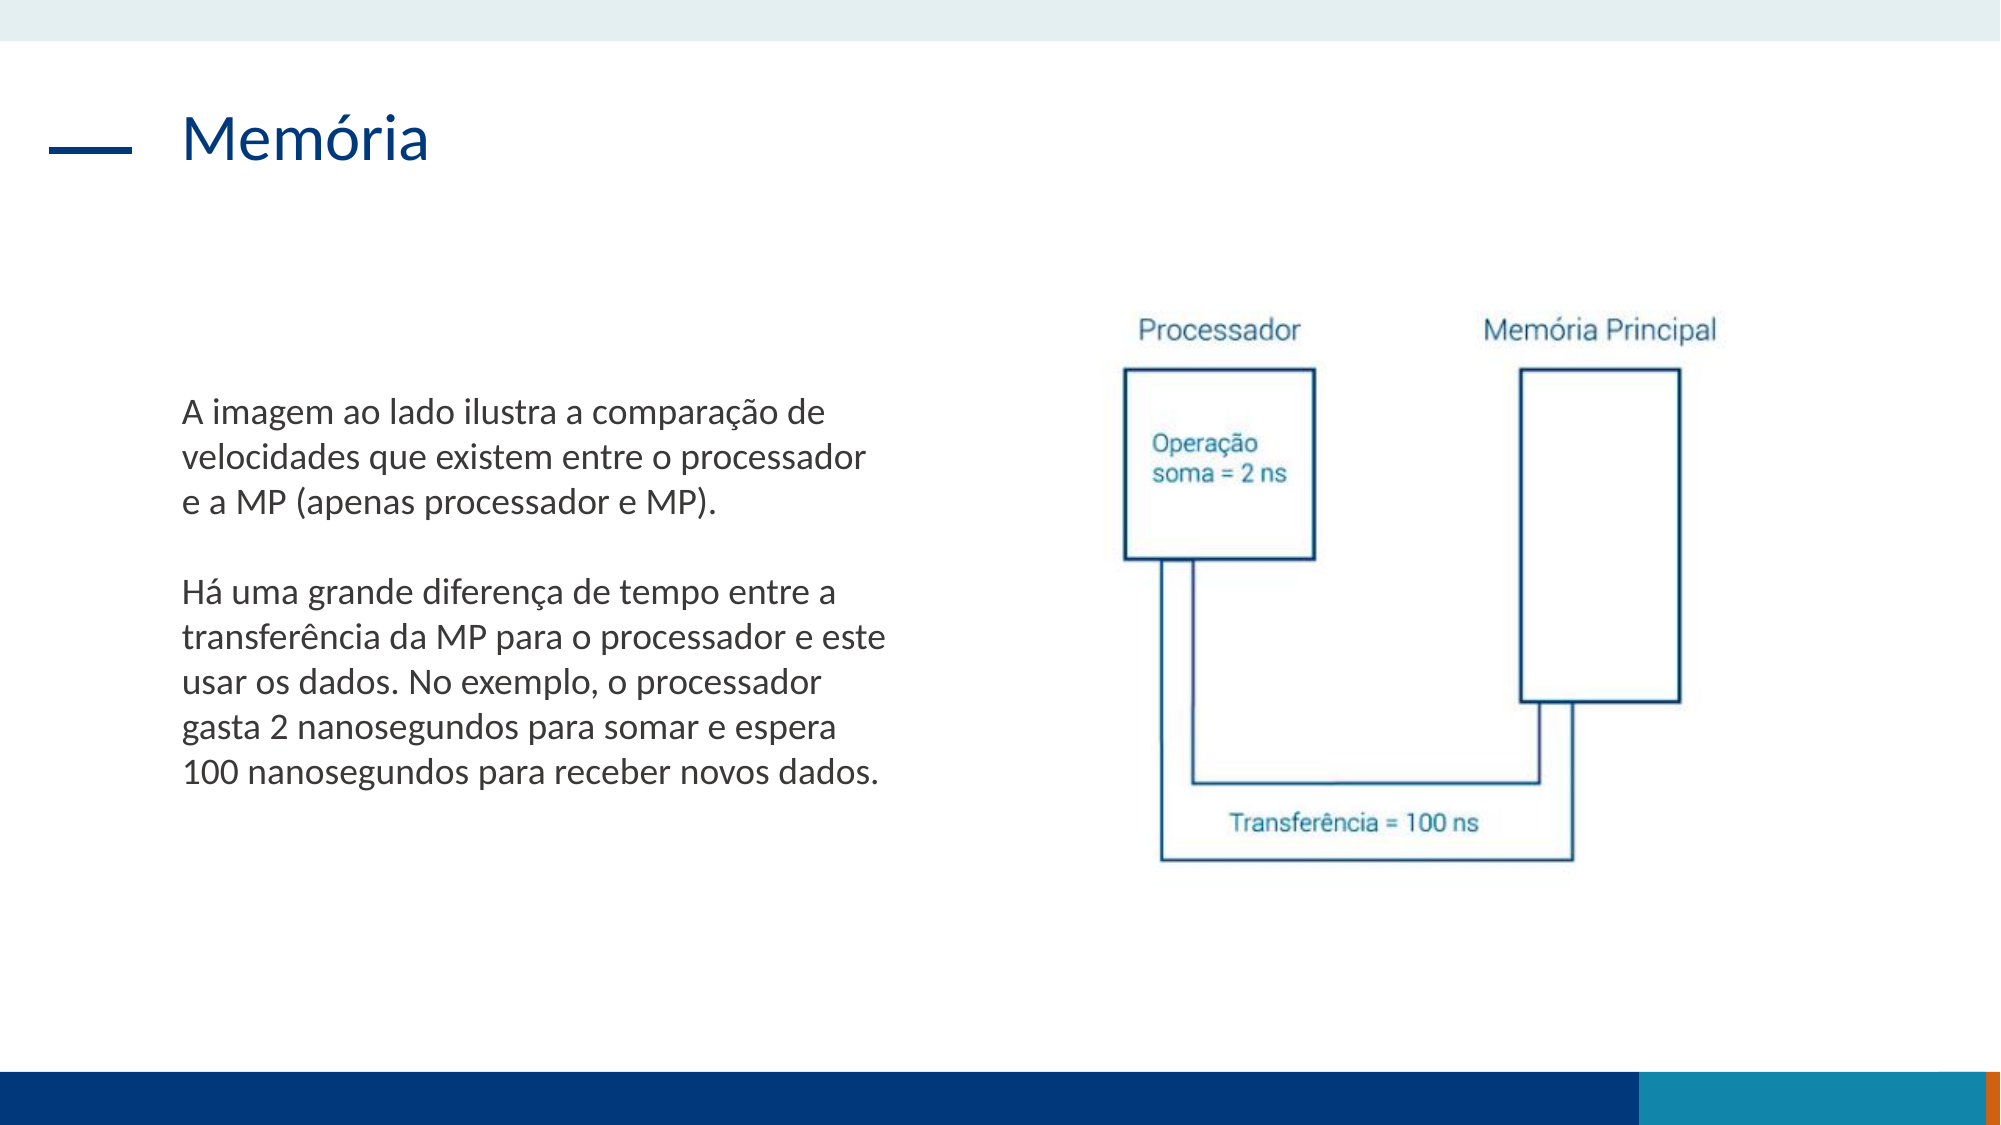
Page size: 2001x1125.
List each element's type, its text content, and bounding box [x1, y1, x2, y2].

text_box A imagem ao lado ilustra a comparação de velocidades que existem entre o processador e a MP (apenas processador e MP). Há uma grande diferença de tempo entre a transferência da MP para o processador e este usar os dados. No exemplo, o processador gasta 2 nanosegundos para somar e espera 100 nanosegundos para receber novos dados. [167, 379, 906, 800]
picture [1051, 286, 1773, 889]
list Memória [167, 95, 1833, 237]
